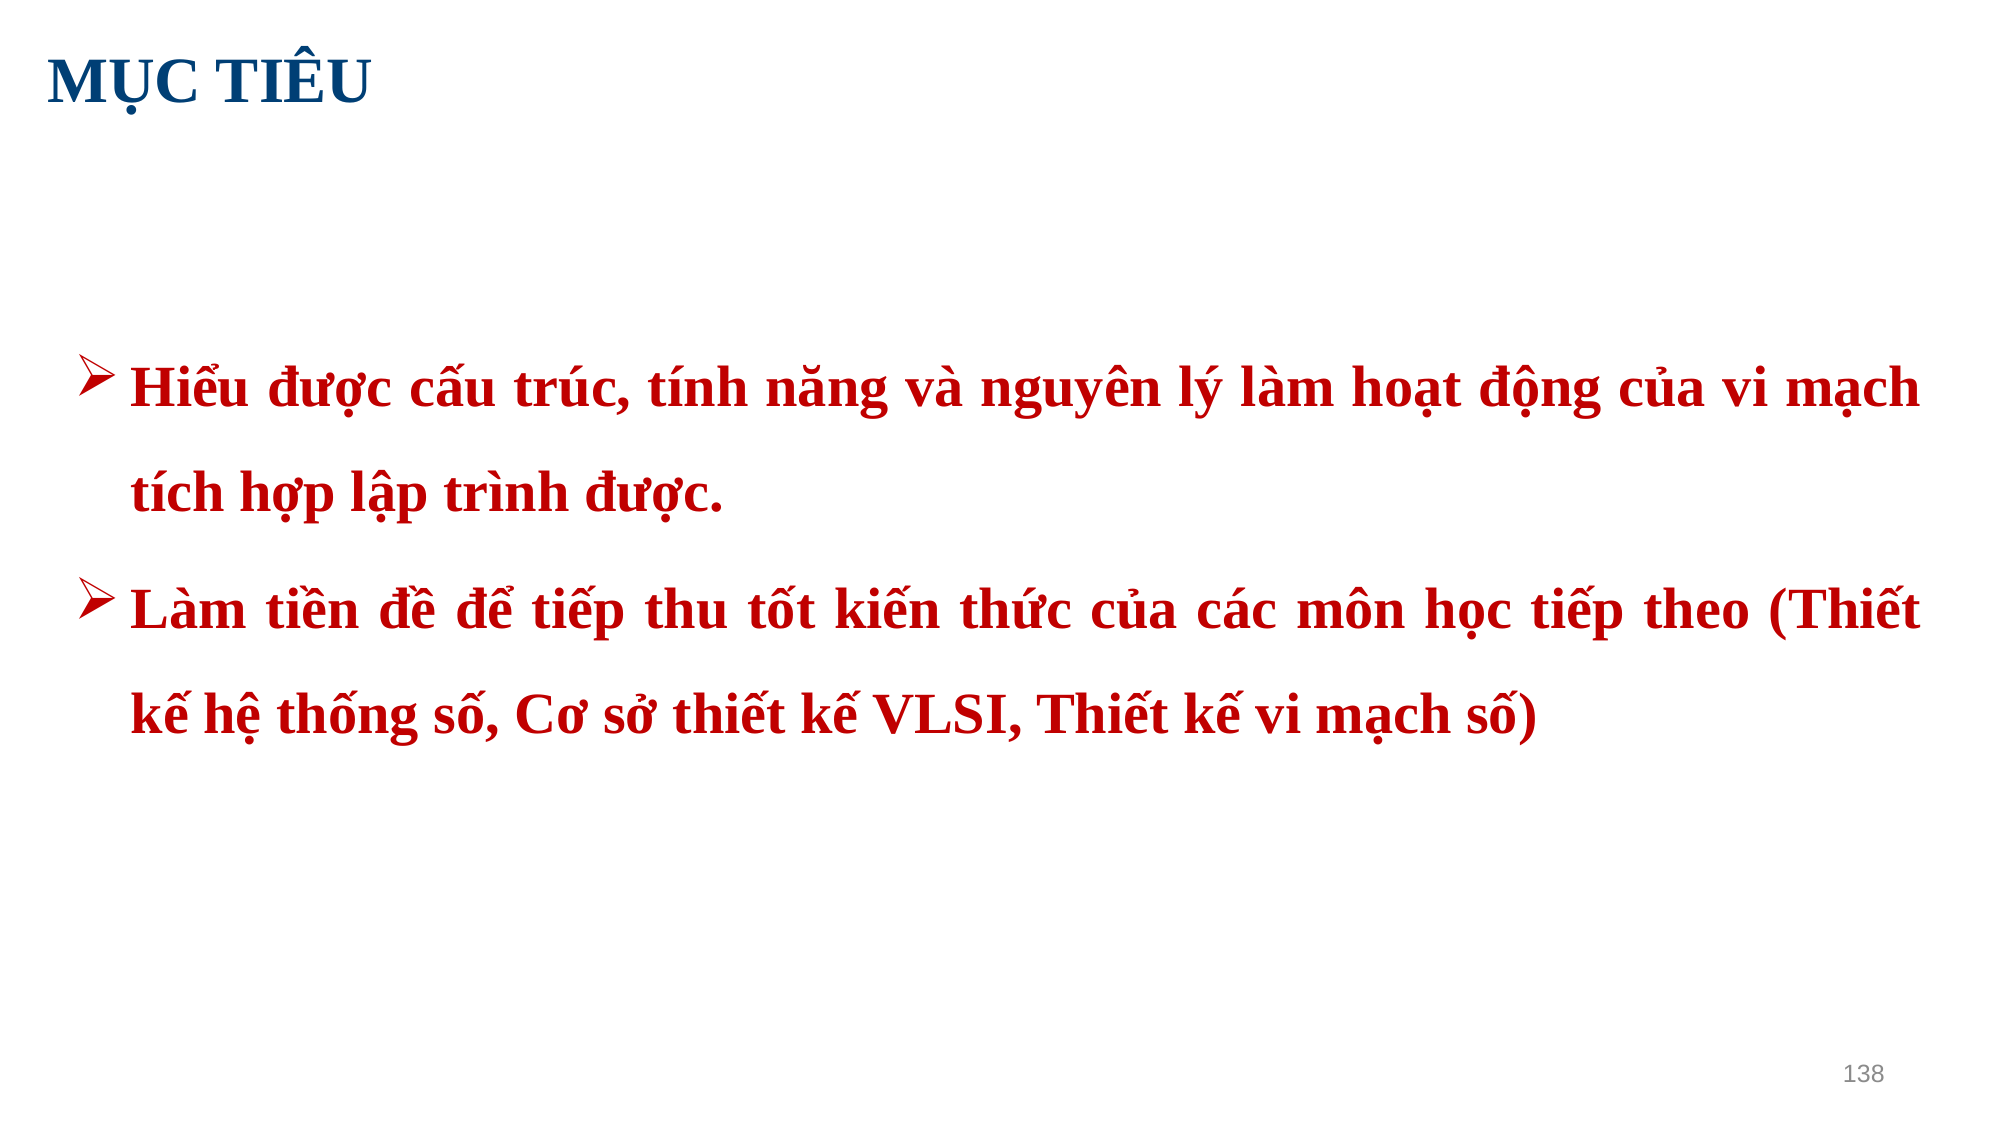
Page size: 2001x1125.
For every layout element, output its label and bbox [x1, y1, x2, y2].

title [32, 30, 1383, 124]
slide_number [1433, 1042, 1900, 1103]
list [59, 305, 1939, 786]
